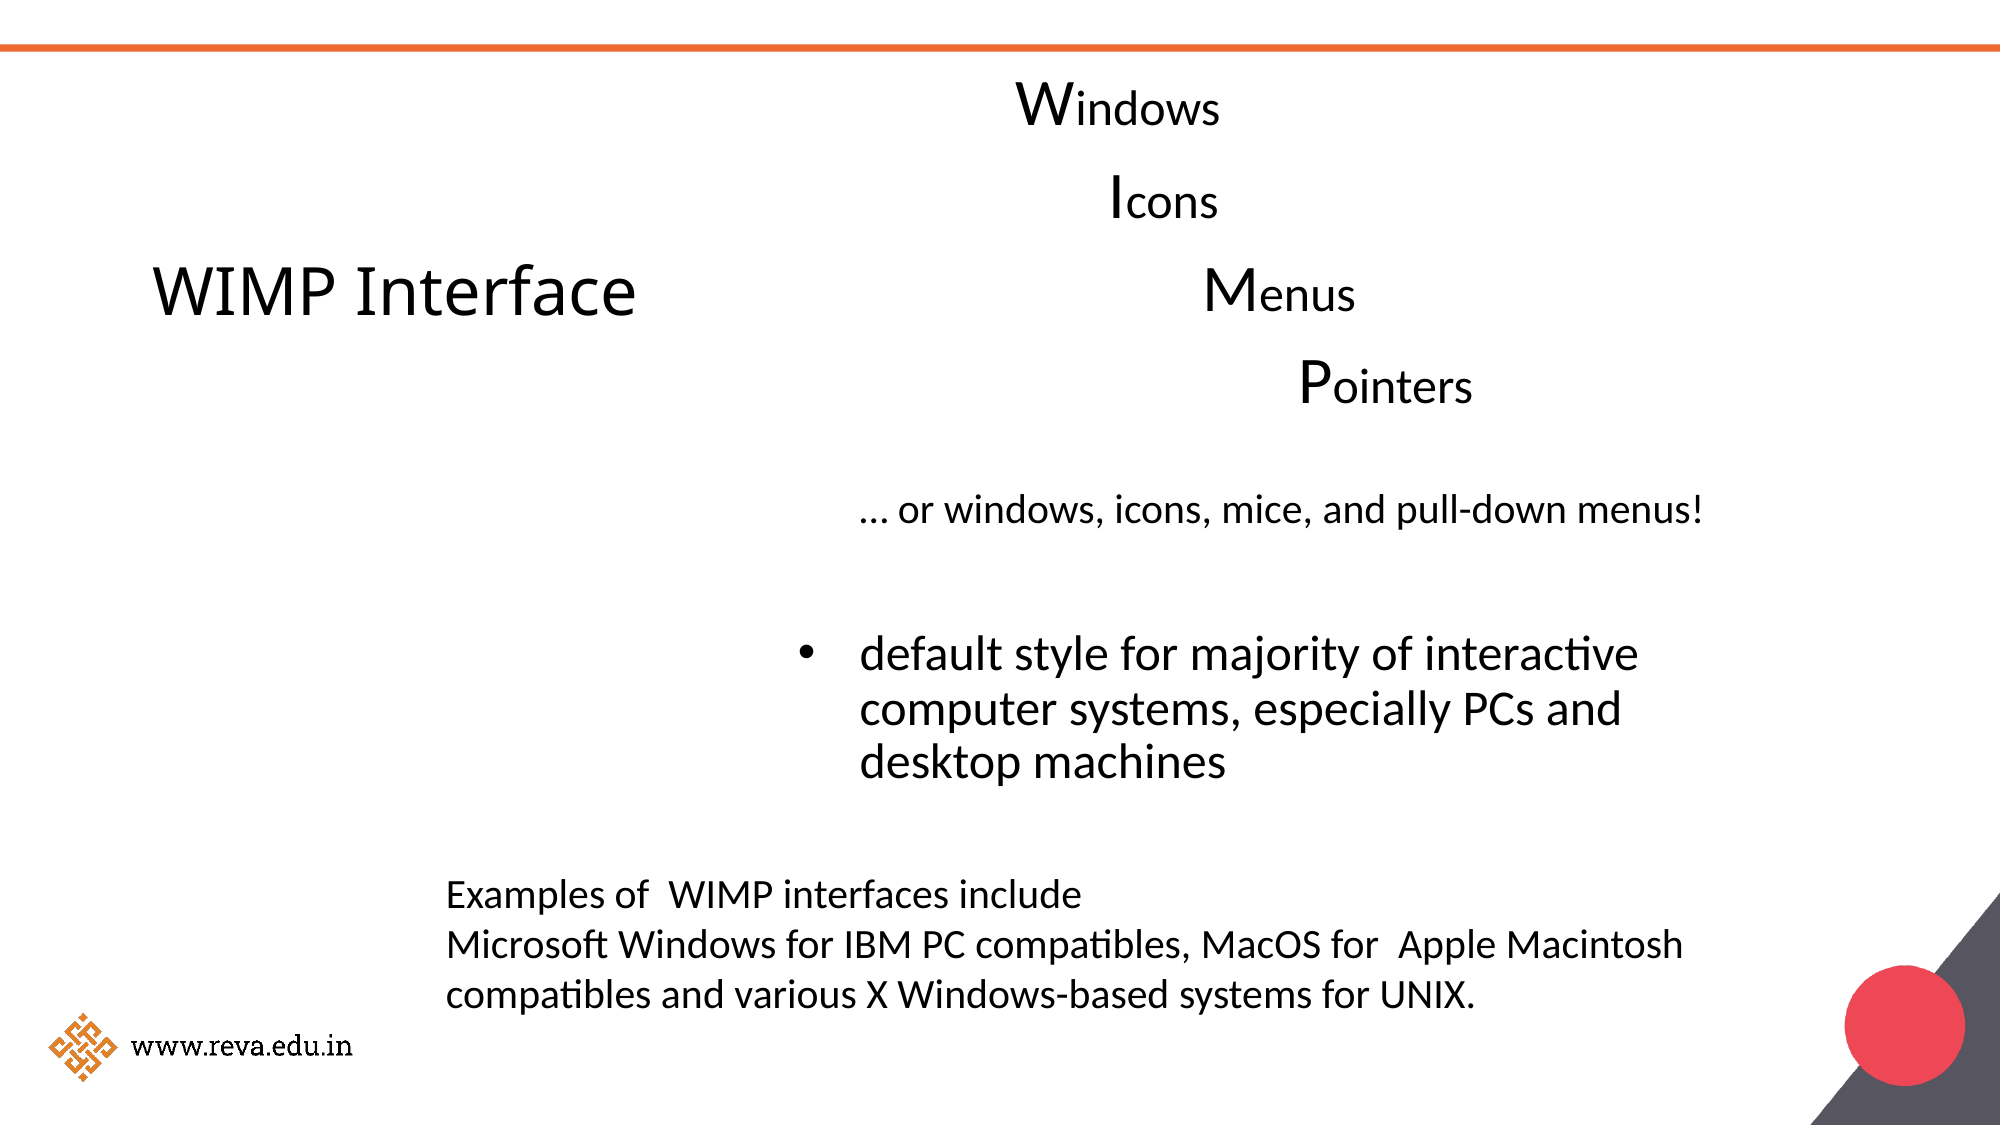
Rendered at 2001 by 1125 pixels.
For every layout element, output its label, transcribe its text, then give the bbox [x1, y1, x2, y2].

picture [31, 1003, 366, 1092]
list Windows Icons Menus Pointers … or windows, icons, mice, and pull-down menus! default style for majority of interactive computer systems, especially PCs and desktop machines [782, 60, 1796, 859]
title WIMP Interface [137, 75, 782, 338]
text_box Examples of WIMP interfaces include Microsoft Windows for IBM PC compatibles, MacOS for Apple Macintosh compatibles and various X Windows-based systems for UNIX. [430, 859, 1796, 1025]
picture [1801, 882, 2000, 1125]
